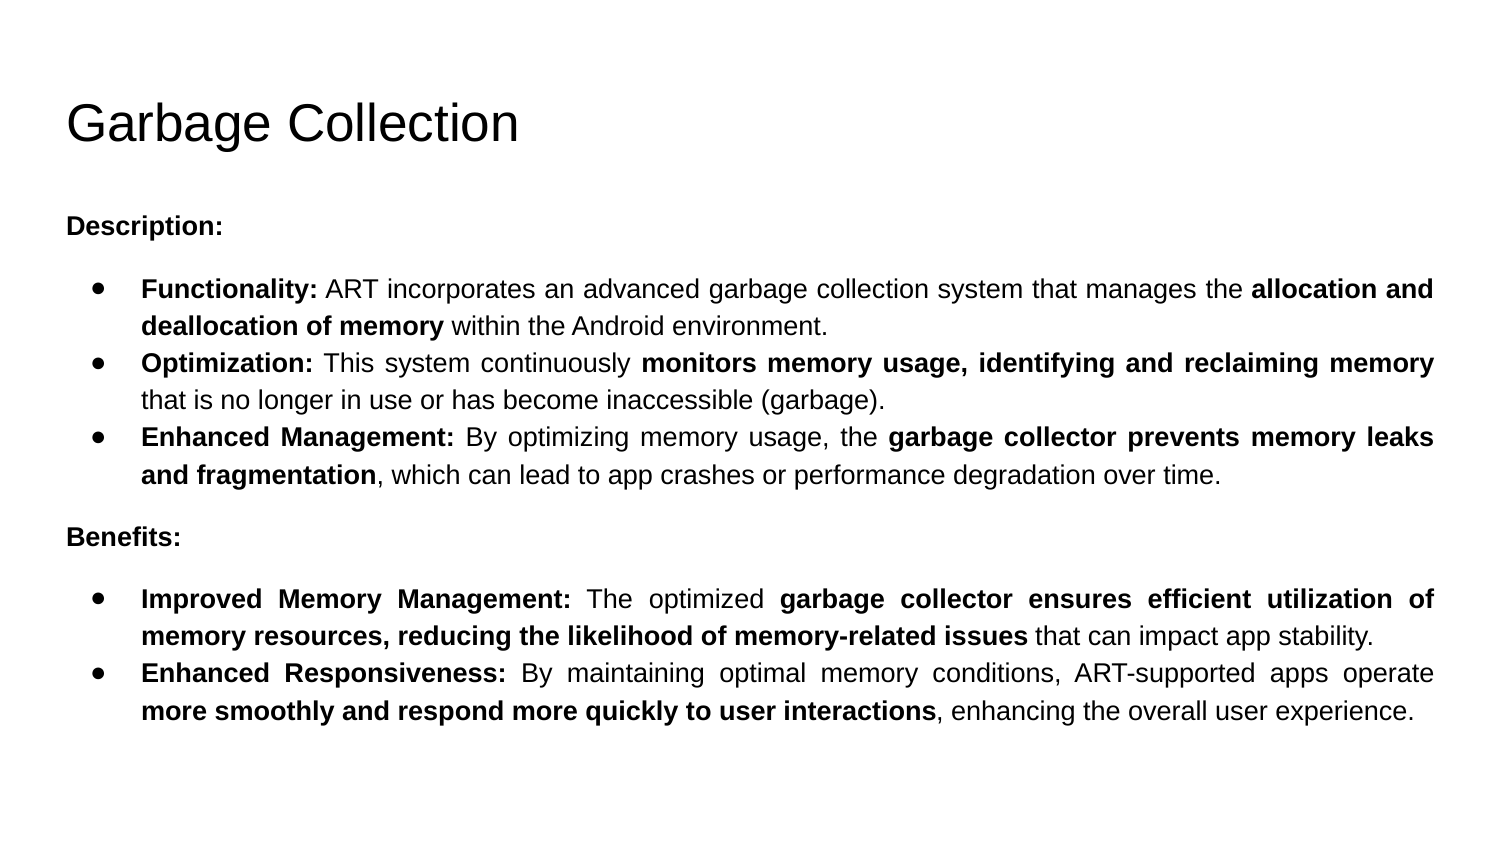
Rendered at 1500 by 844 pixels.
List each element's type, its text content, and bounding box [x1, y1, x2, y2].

title Garbage Collection [51, 72, 1449, 167]
list Description: Functionality: ART incorporates an advanced garbage collection system that manages the allocation and deallocation of memory within the Android environment. Optimization: This system continuously monitors memory usage, identifying and reclaiming memory that is no longer in use or has become inaccessible (garbage). Enhanced Management: By optimizing memory usage, the garbage collector prevents memory leaks and fragmentation, which can lead to app crashes or performance degradation over time. Benefits: Improved Memory Management: The optimized garbage collector ensures efficient utilization of memory resources, reducing the likelihood of memory-related issues that can impact app stability. Enhanced Responsiveness: By maintaining optimal memory conditions, ART-supported apps operate more smoothly and respond more quickly to user interactions, enhancing the overall user experience. [51, 189, 1449, 750]
